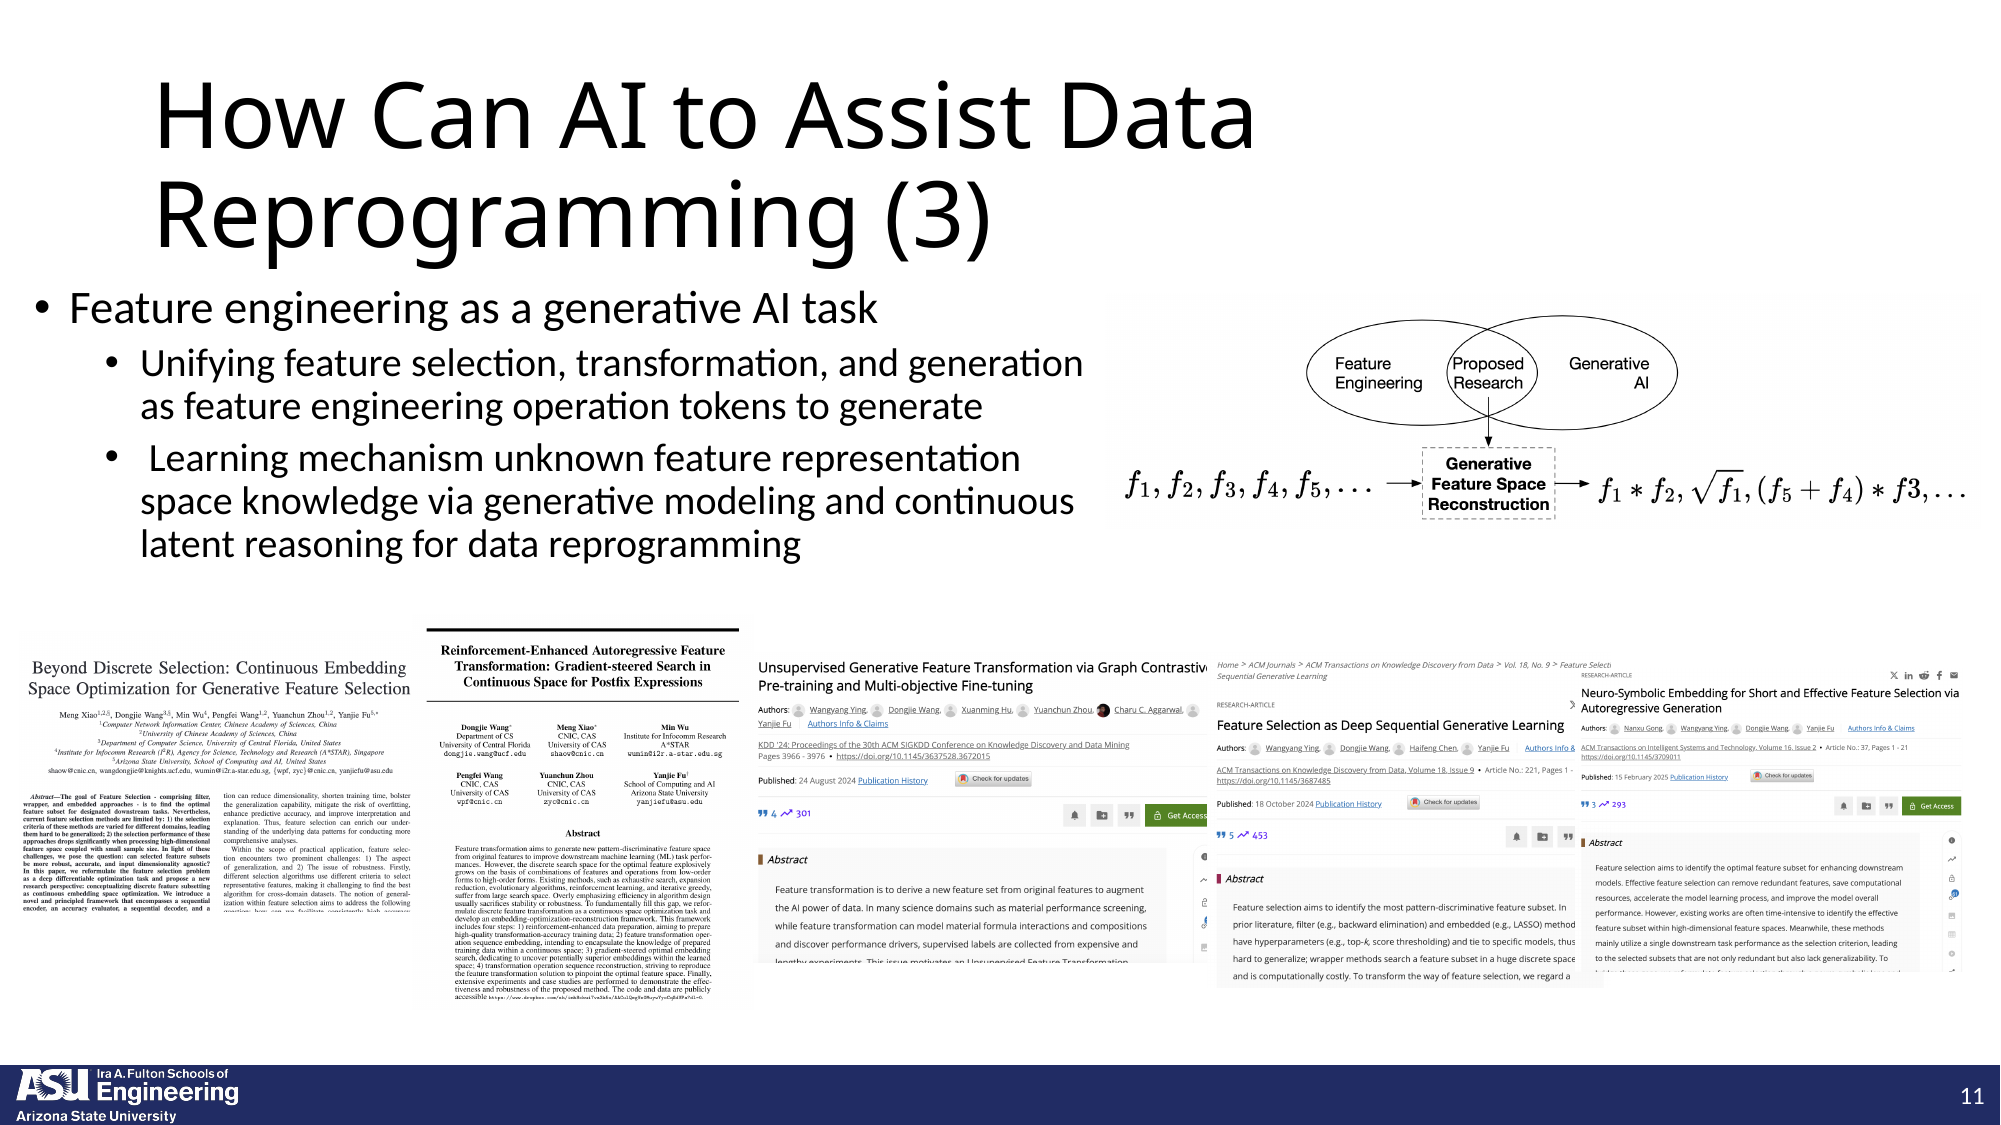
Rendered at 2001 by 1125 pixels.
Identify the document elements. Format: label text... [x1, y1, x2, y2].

picture [1105, 293, 1981, 529]
picture [0, 1053, 254, 1125]
title How Can AI to Assist Data Reprogramming (3) [137, 59, 1863, 278]
picture [19, 614, 1963, 1010]
list Feature engineering as a generative AI task Unifying feature selection, transformation, and generation as feature engineering operation tokens to generate Learning mechanism unknown feature representation space knowledge via generative modeling and continuous latent reasoning for data reprogramming [19, 276, 1106, 607]
